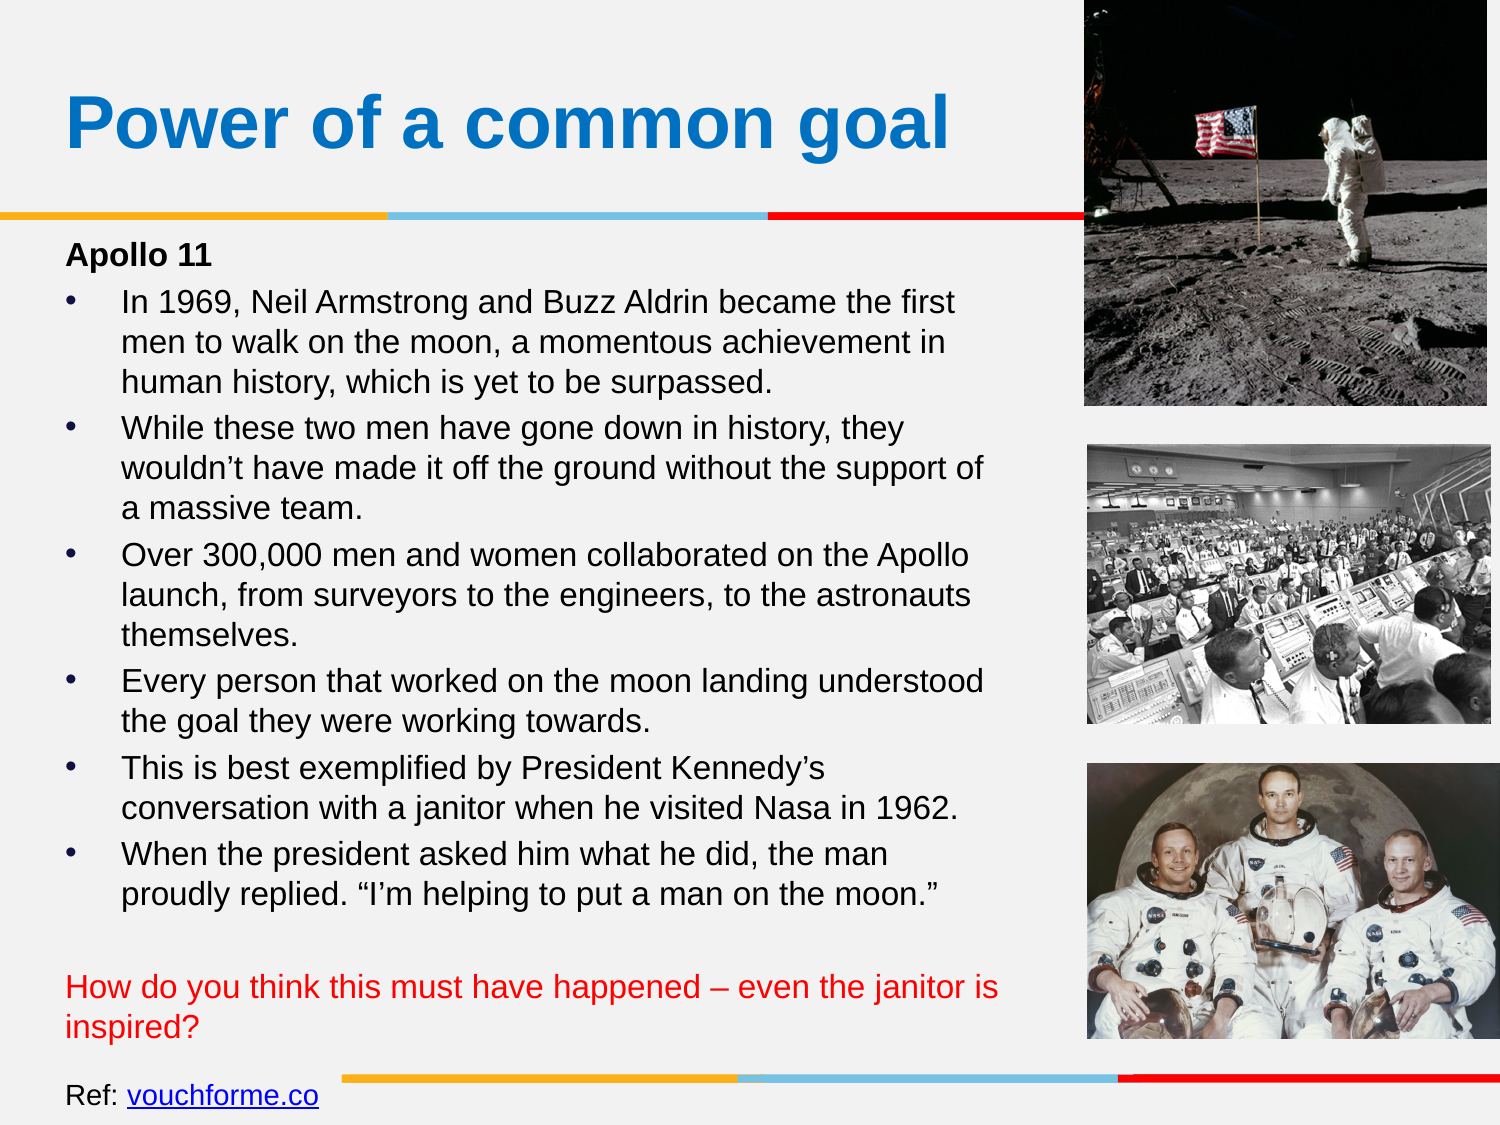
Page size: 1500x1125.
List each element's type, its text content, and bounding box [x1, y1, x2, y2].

picture [1084, 0, 1487, 406]
list Apollo 11 In 1969, Neil Armstrong and Buzz Aldrin became the first men to walk on the moon, a momentous achievement in human history, which is yet to be surpassed. While these two men have gone down in history, they wouldn’t have made it off the ground without the support of a massive team. Over 300,000 men and women collaborated on the Apollo launch, from surveyors to the engineers, to the astronauts themselves. Every person that worked on the moon landing understood the goal they were working towards. This is best exemplified by President Kennedy’s conversation with a janitor when he visited Nasa in 1962. When the president asked him what he did, the man proudly replied. “I’m helping to put a man on the moon.” How do you think this must have happened – even the janitor is inspired? [50, 226, 1019, 969]
list Power of a common goal [50, 24, 1079, 213]
picture [1087, 444, 1491, 725]
text_box Ref: vouchforme.co [50, 1068, 335, 1120]
picture [1086, 763, 1500, 1039]
